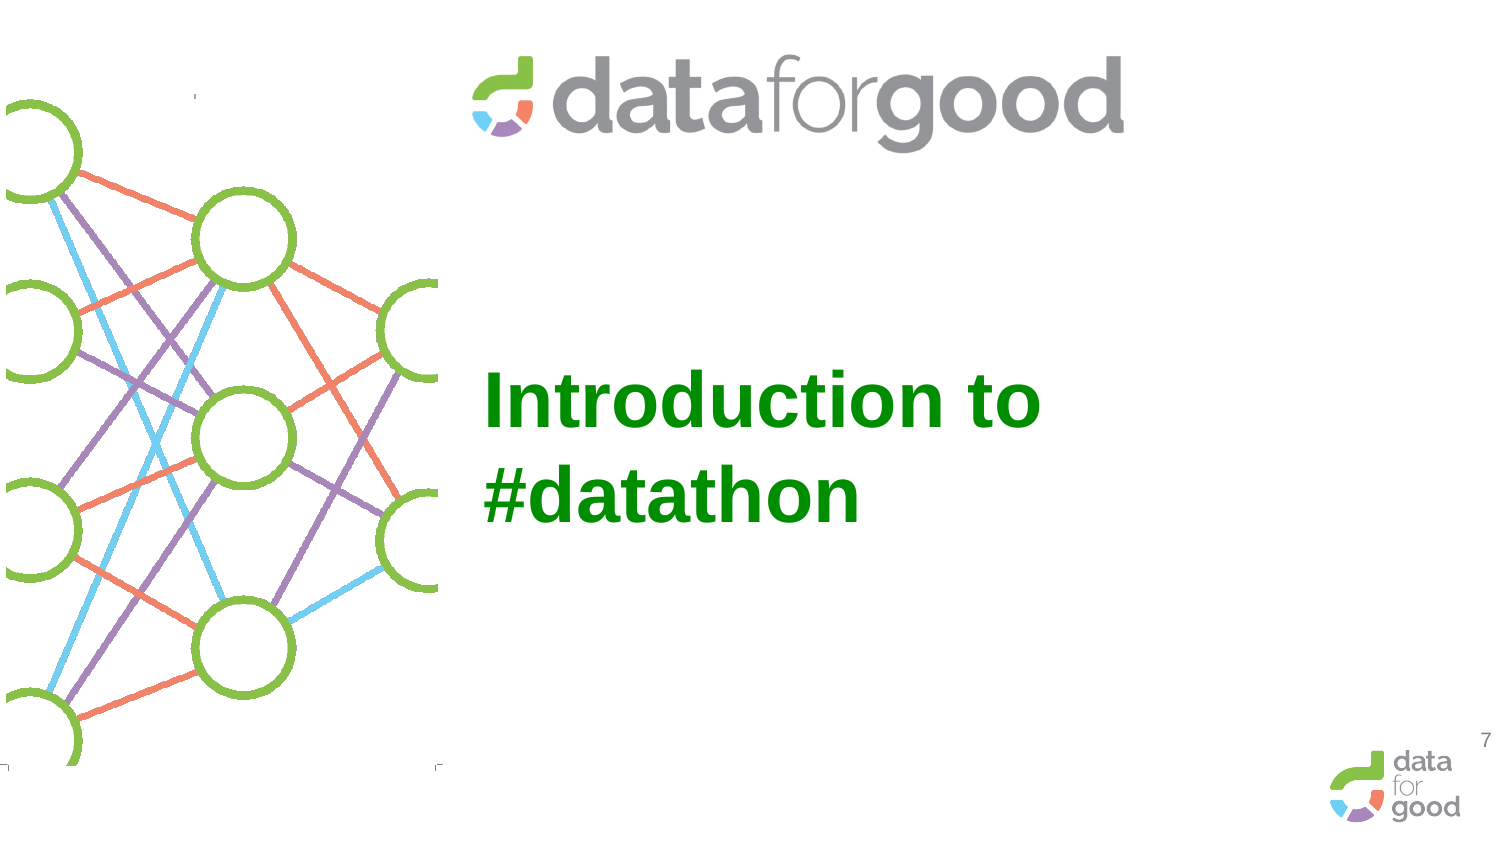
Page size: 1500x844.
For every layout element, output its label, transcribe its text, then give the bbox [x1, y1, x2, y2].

slide_number ‹#› [1416, 707, 1500, 772]
picture [1314, 706, 1476, 844]
text_box Introduction to #datathon [468, 340, 1361, 598]
picture [0, 94, 443, 771]
picture [468, 42, 1133, 156]
